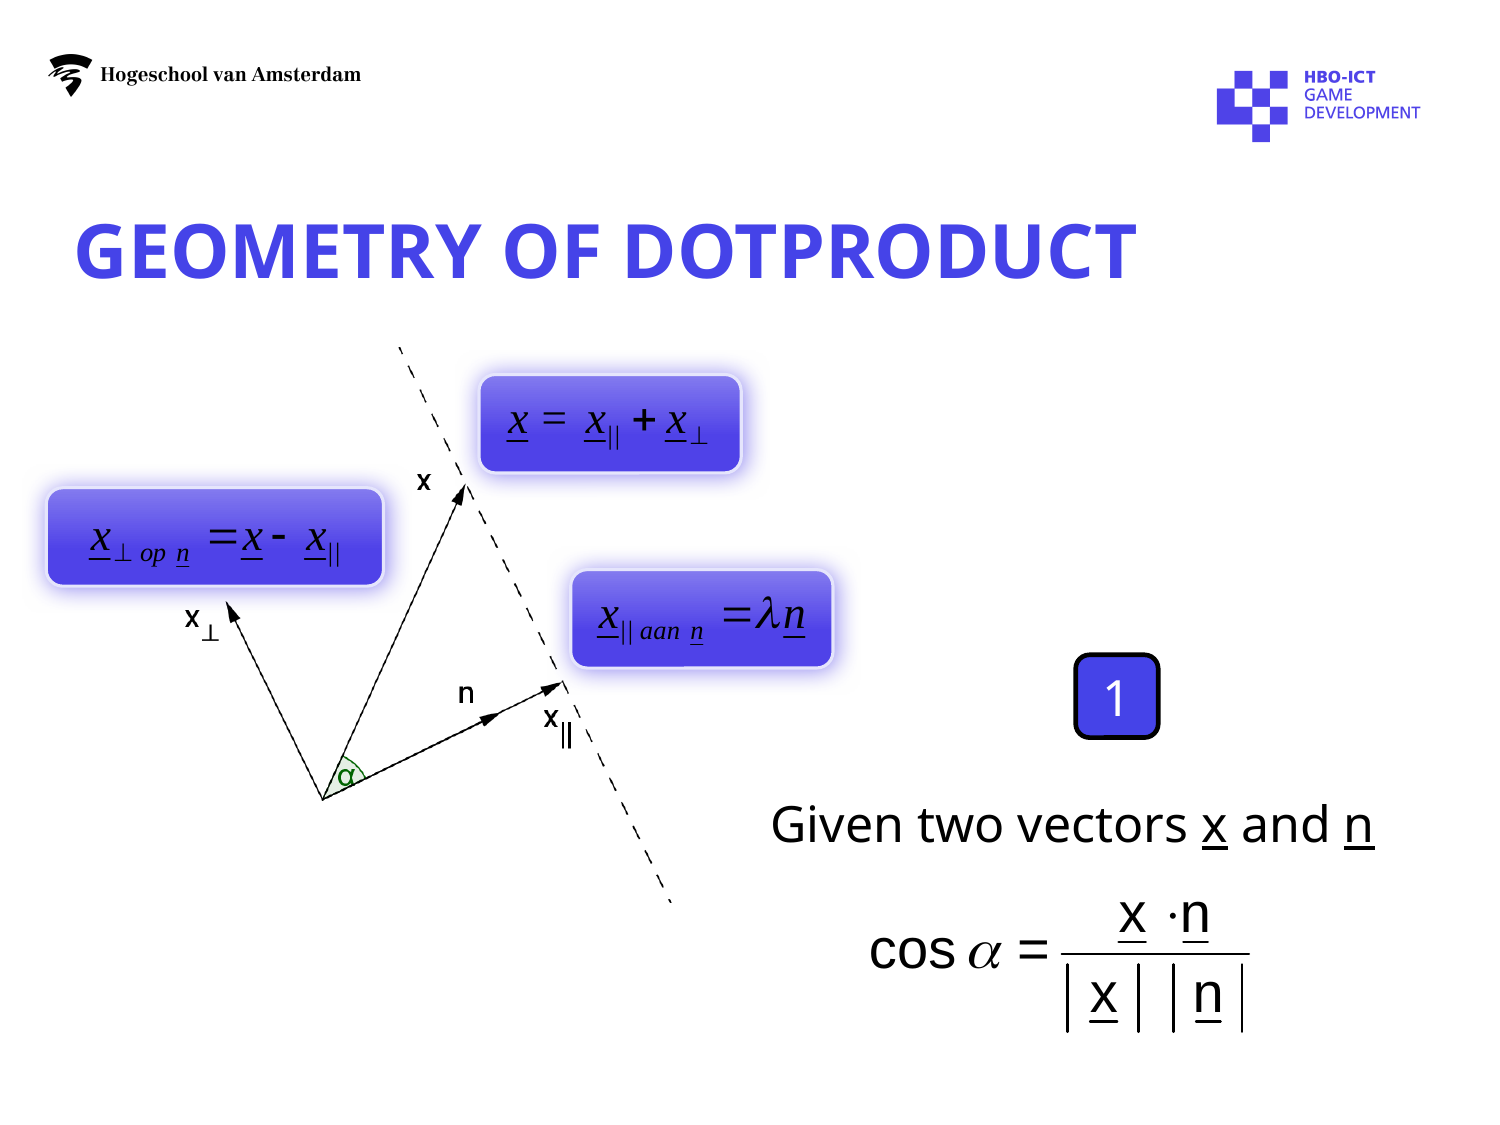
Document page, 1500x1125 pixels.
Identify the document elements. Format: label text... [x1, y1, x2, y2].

picture [1181, 35, 1447, 166]
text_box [81, 504, 348, 578]
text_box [589, 582, 814, 656]
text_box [499, 387, 716, 460]
text_box Given two vectors x and n [755, 784, 1390, 860]
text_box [861, 878, 1260, 1044]
text_box [735, 377, 743, 471]
picture [93, 347, 729, 903]
picture [48, 54, 361, 97]
text_box [45, 486, 88, 587]
text_box 1 [1075, 654, 1159, 738]
title geometry of dotproduct [59, 154, 1409, 343]
text_box [735, 568, 834, 669]
